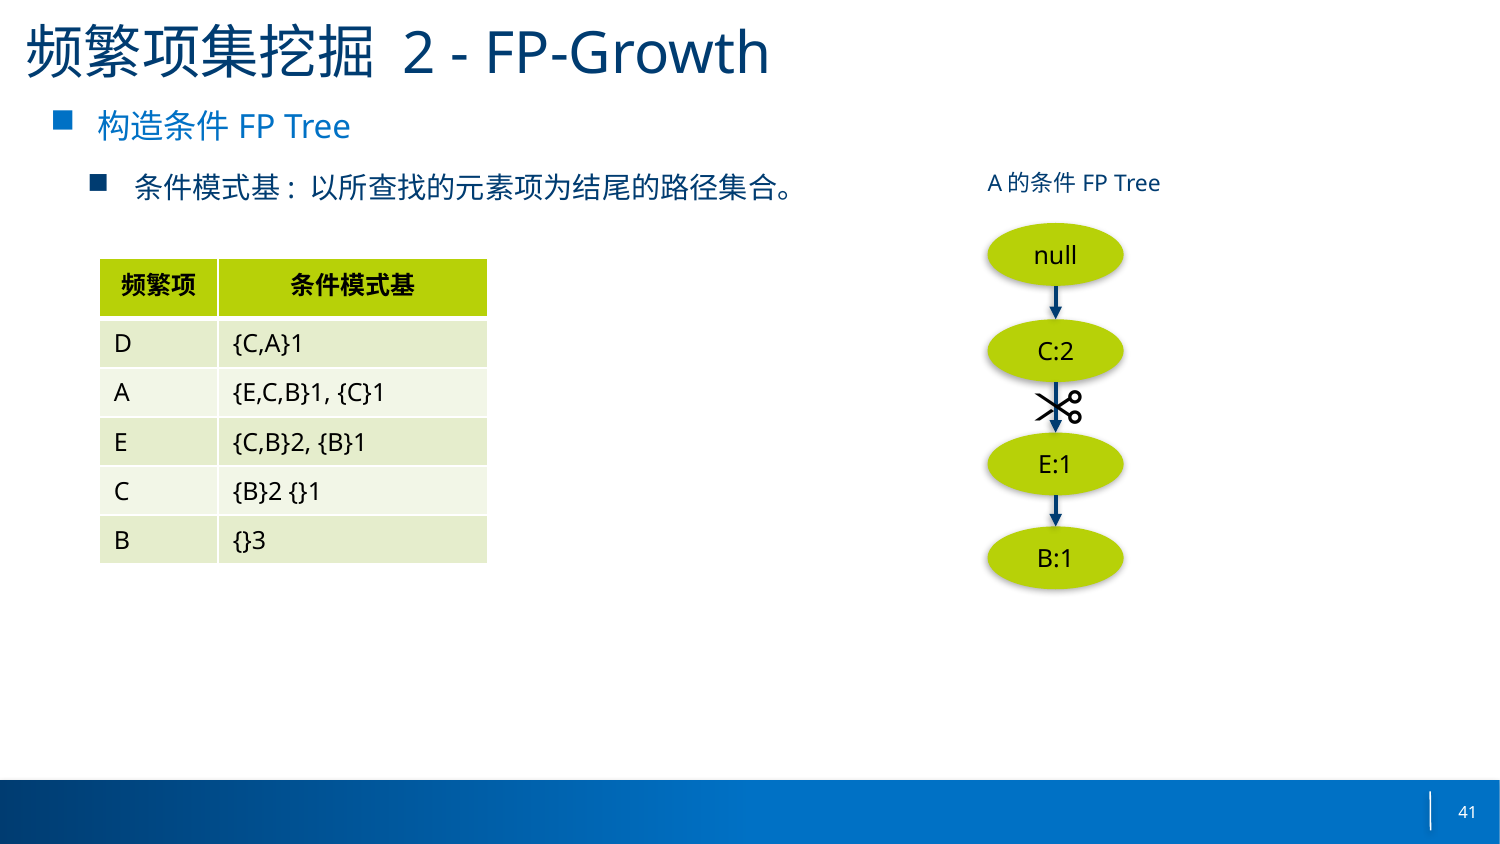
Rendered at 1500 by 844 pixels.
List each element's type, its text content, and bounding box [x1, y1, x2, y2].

table_cell D [100, 321, 217, 367]
slide_number 41 [1127, 791, 1478, 837]
table_cell C [100, 467, 217, 514]
text_box B:1 [986, 525, 1125, 591]
table_header 频繁项 [100, 259, 217, 316]
table_cell A [100, 369, 217, 416]
table_cell {}3 [219, 516, 487, 563]
table_cell B [100, 516, 217, 563]
table_cell {C,B}2, {B}1 [219, 418, 487, 465]
text_box E:1 [986, 434, 1125, 497]
text_box [16, 97, 1367, 767]
text_box A的条件FP Tree [987, 168, 1176, 211]
text_box C:2 [986, 318, 1125, 381]
picture [1031, 380, 1086, 435]
text_box null [986, 222, 1125, 287]
table_cell {B}2 {}1 [219, 467, 487, 514]
table_header 条件模式基 [219, 259, 487, 316]
table_cell {E,C,B}1, {C}1 [219, 369, 487, 416]
title 频繁项集挖掘 2 - FP-Growth [25, 15, 1376, 97]
table_cell E [100, 418, 217, 465]
text_box 构造条件FP Tree 条件模式基: 以所查找的元素项为结尾的路径集合。 [35, 97, 1386, 757]
table_cell {C,A}1 [219, 321, 487, 367]
